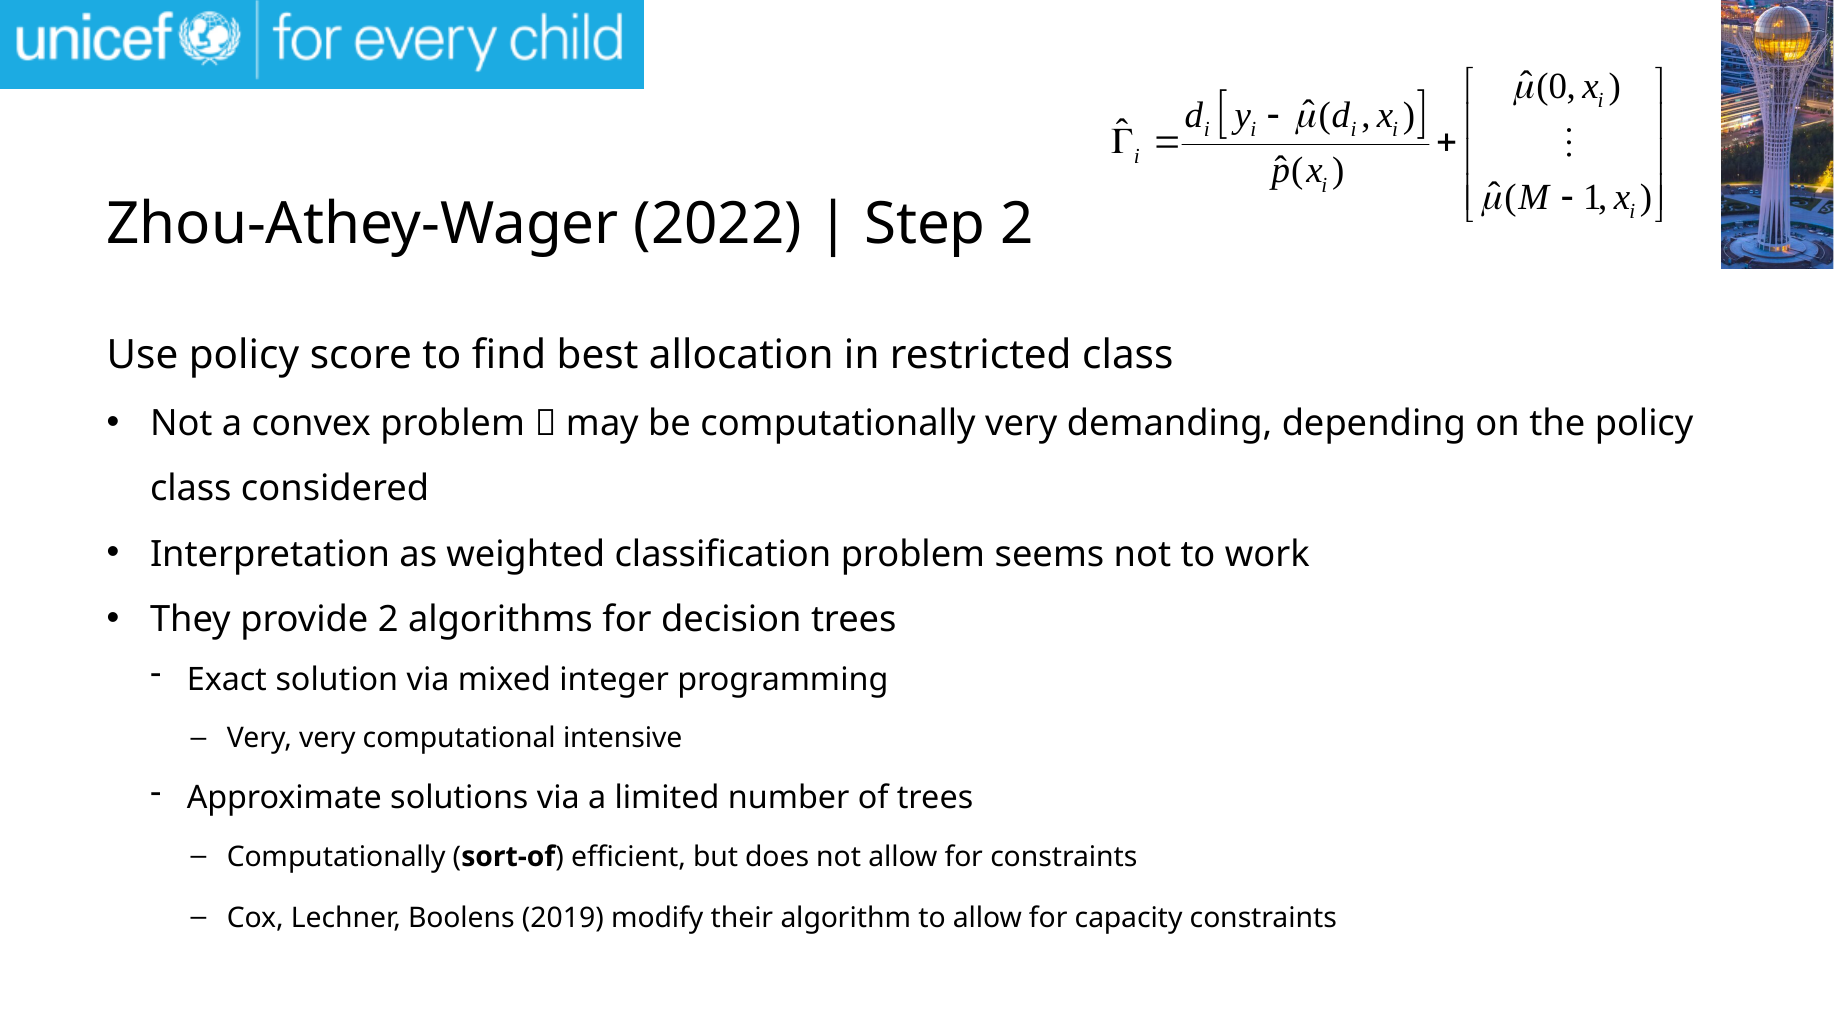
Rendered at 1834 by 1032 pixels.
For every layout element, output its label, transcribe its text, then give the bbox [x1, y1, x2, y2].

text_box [1105, 57, 1676, 232]
picture [0, 0, 644, 89]
picture [1721, 0, 1834, 269]
list Use policy score to find best allocation in restricted class Not a convex problem  may be computationally very demanding, depending on the policy class considered Interpretation as weighted classification problem seems not to work They provide 2 algorithms for decision trees Exact solution via mixed integer programming Very, very computational intensive Approximate solutions via a limited number of trees Computationally (sort-of) efficient, but does not allow for constraints Cox, Lechner, Boolens (2019) modify their algorithm to allow for capacity constraints [91, 296, 1742, 941]
title Zhou-Athey-Wager (2022) | Step 2 [91, 173, 1745, 268]
